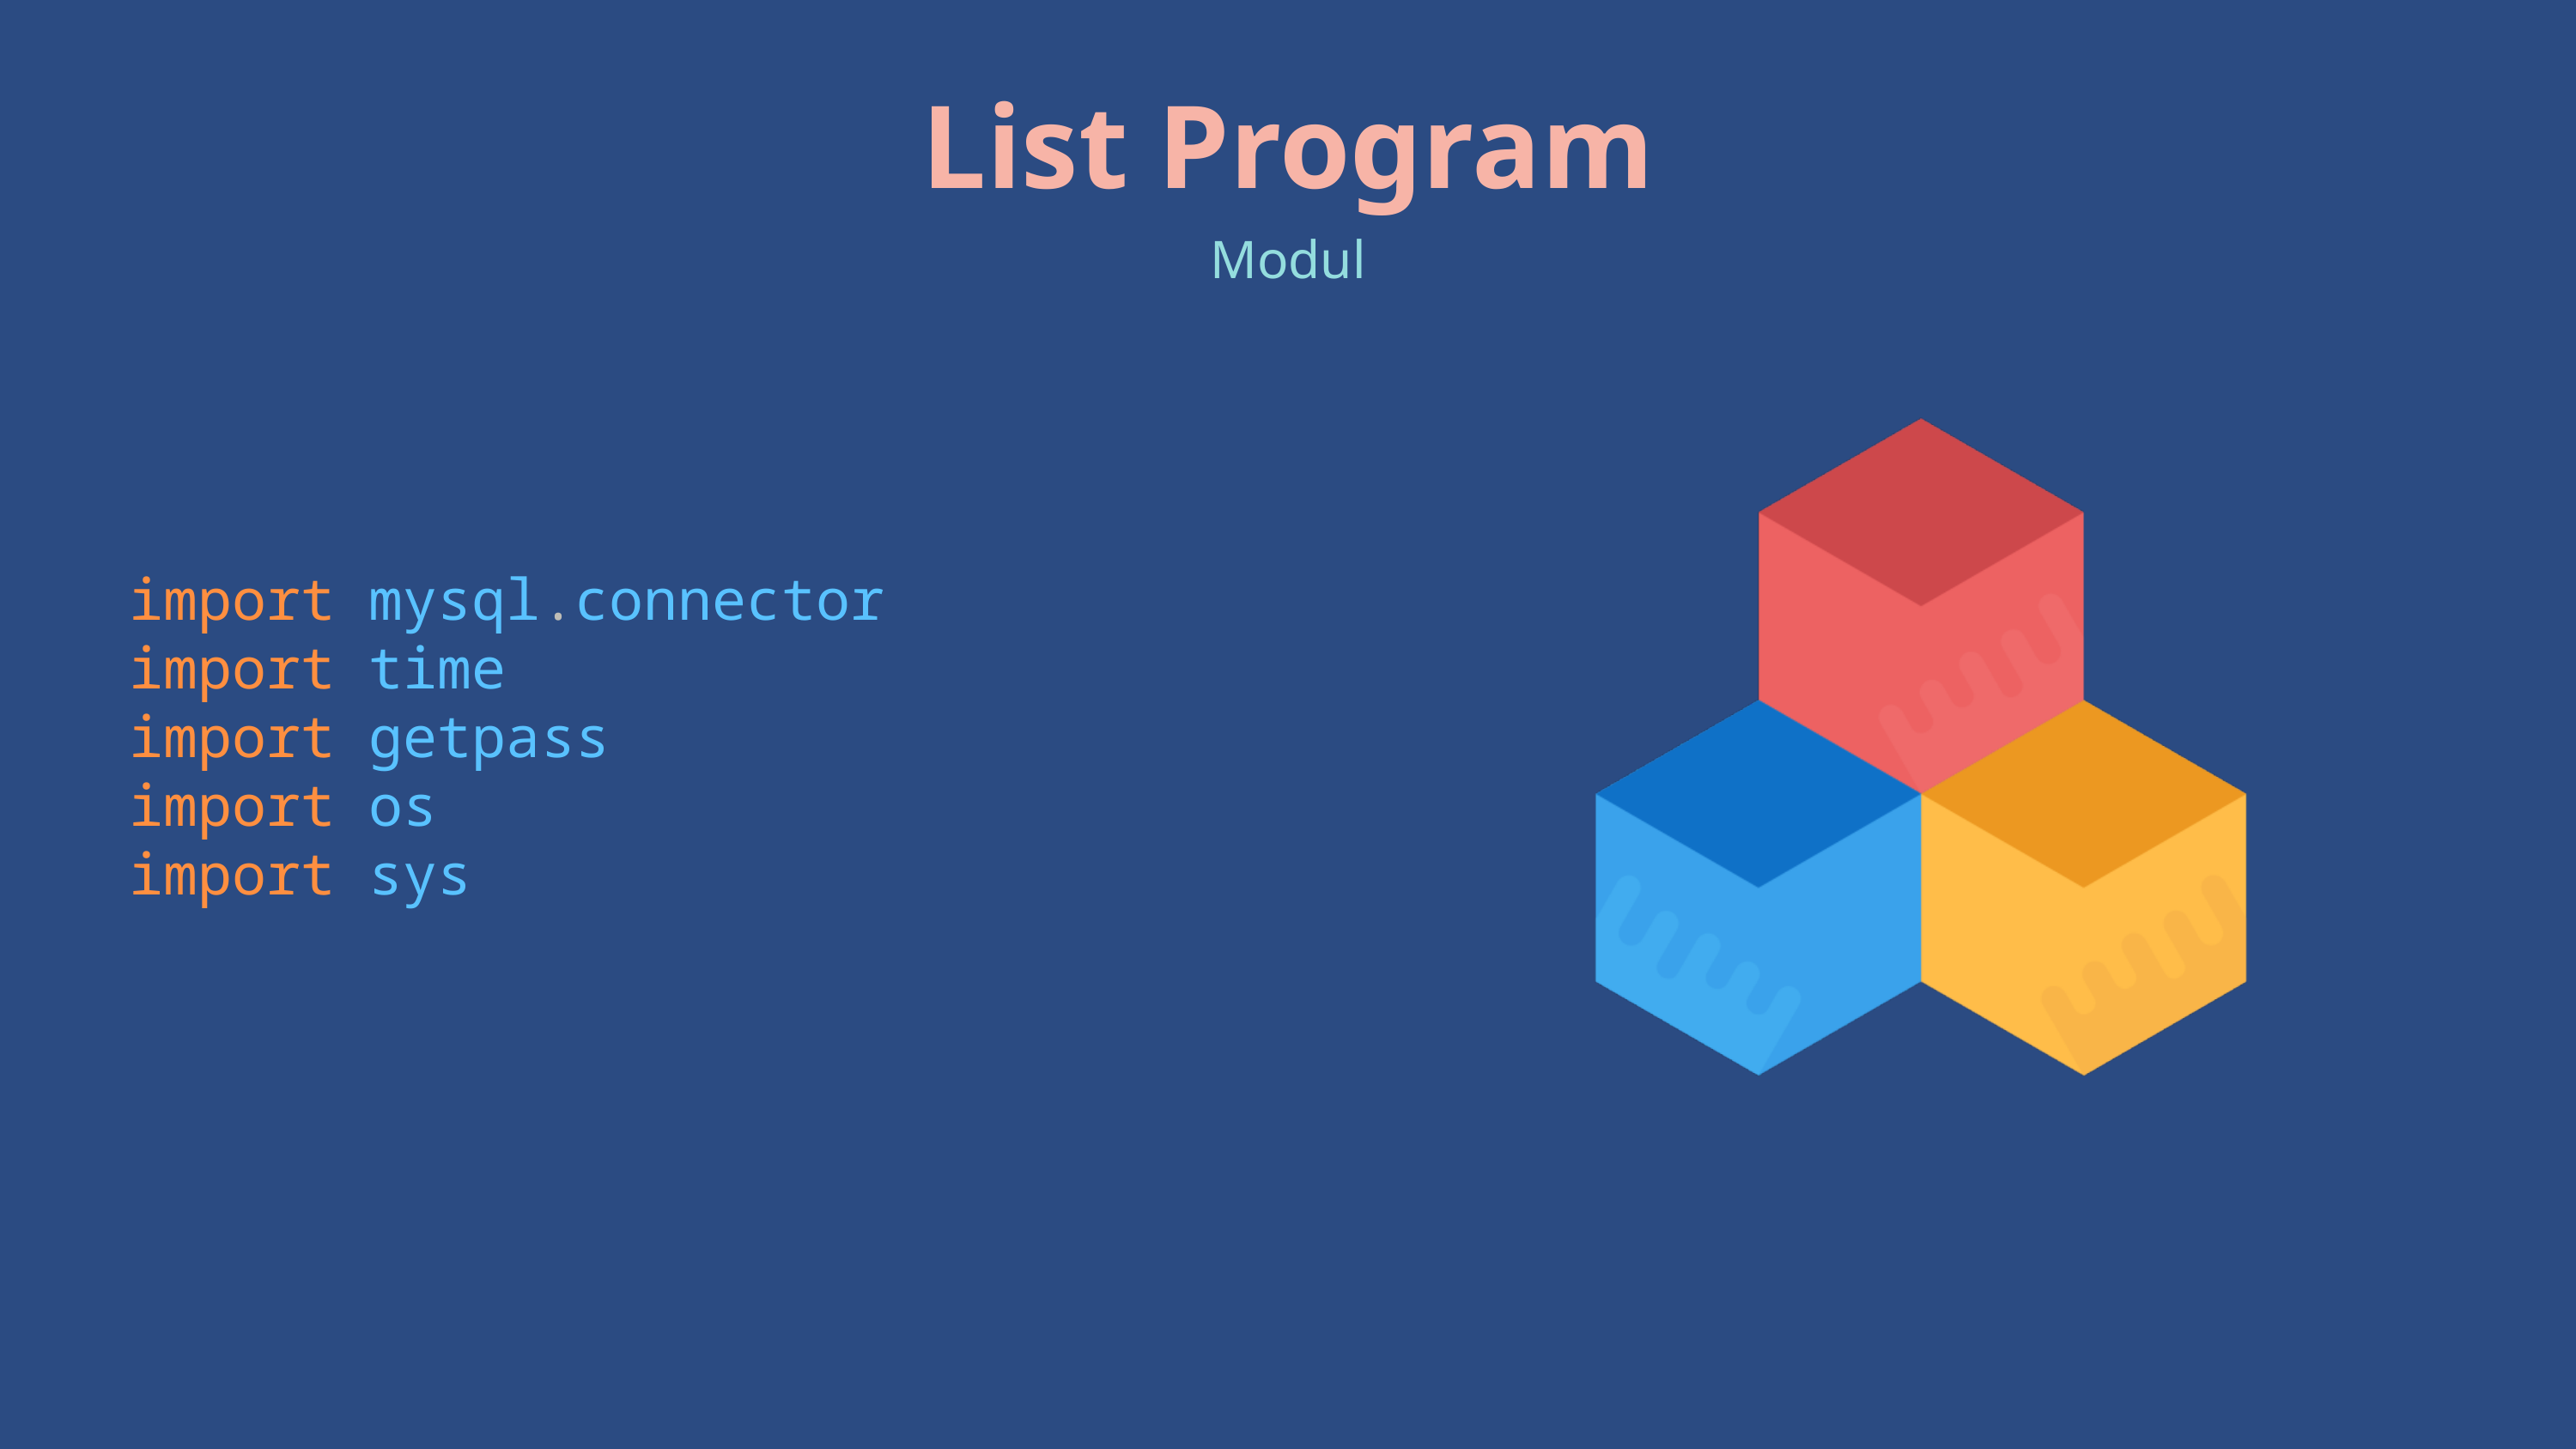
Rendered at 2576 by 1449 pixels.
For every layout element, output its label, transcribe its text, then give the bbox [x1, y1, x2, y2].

text_box Modul [748, 216, 1828, 289]
picture [1577, 403, 2265, 1091]
text_box List Program [748, 91, 1828, 212]
text_box import mysql.connector import time import getpass import os import sys [128, 563, 1149, 907]
